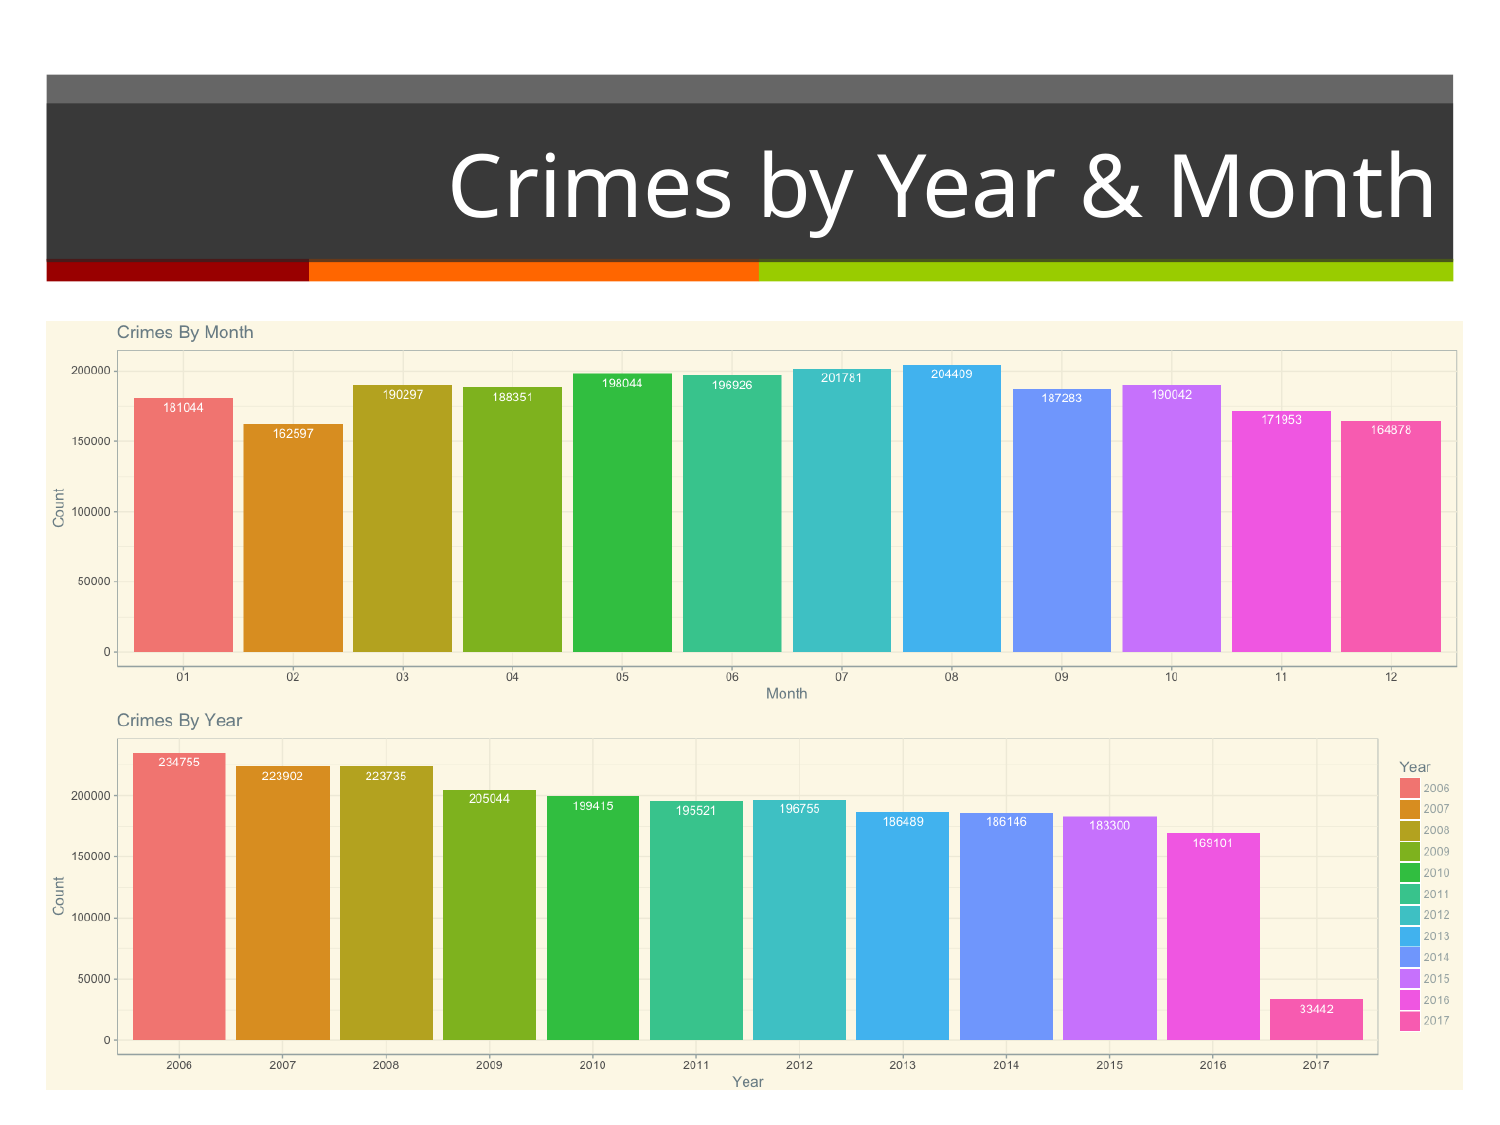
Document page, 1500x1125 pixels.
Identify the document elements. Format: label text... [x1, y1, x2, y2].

title Crimes by Year & Month [46, 103, 1454, 263]
picture [46, 321, 1463, 1091]
